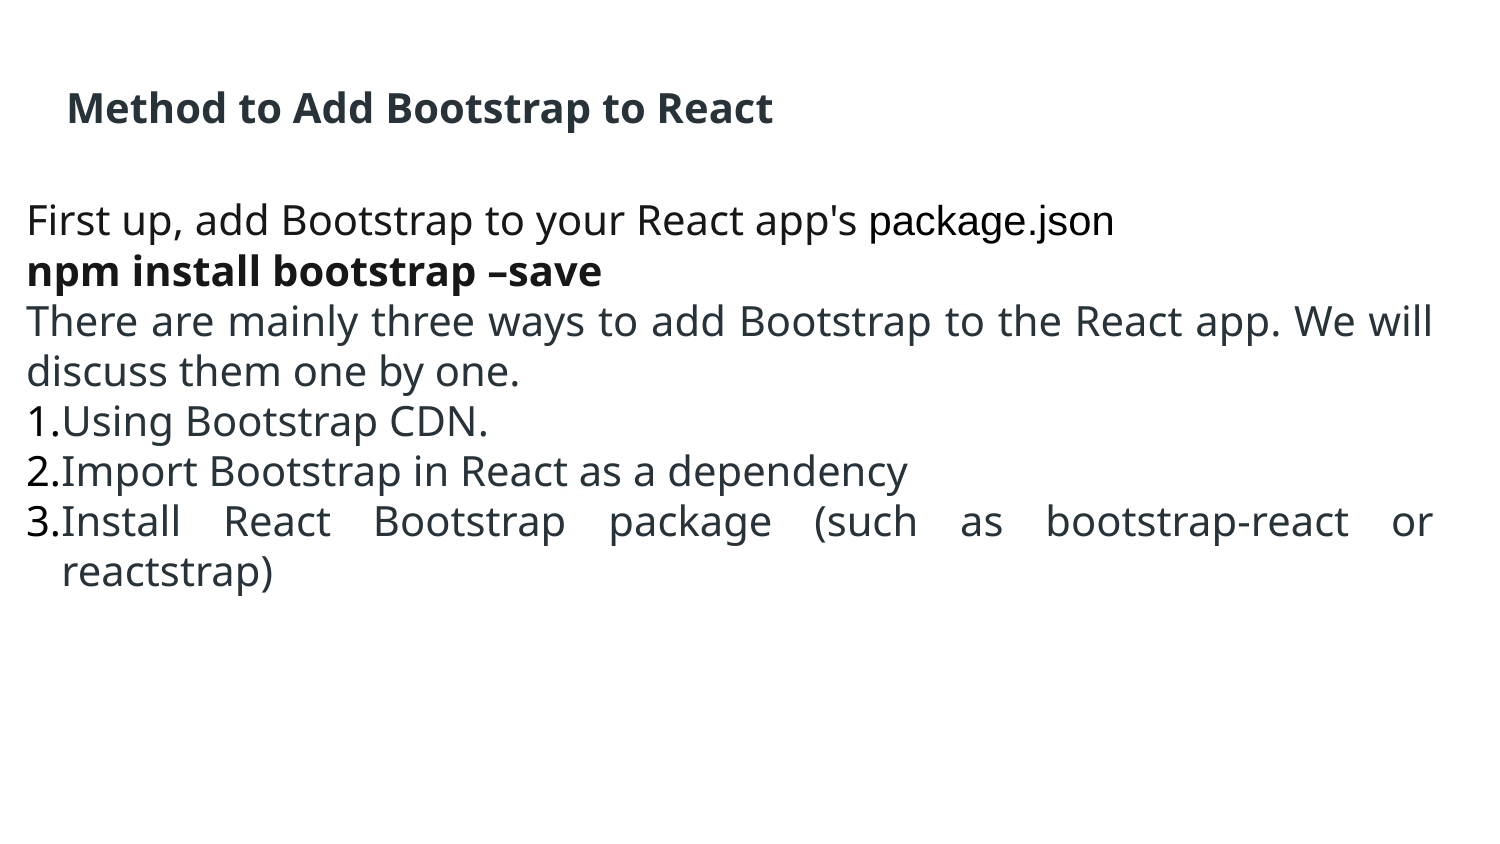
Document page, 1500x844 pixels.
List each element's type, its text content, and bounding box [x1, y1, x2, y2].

text_box First up, add Bootstrap to your React app's package.json npm install bootstrap –save There are mainly three ways to add Bootstrap to the React app. We will discuss them one by one. Using Bootstrap CDN. Import Bootstrap in React as a dependency Install React Bootstrap package (such as bootstrap-react or reactstrap) [11, 186, 1449, 642]
title Method to Add Bootstrap to React [51, 67, 1449, 167]
